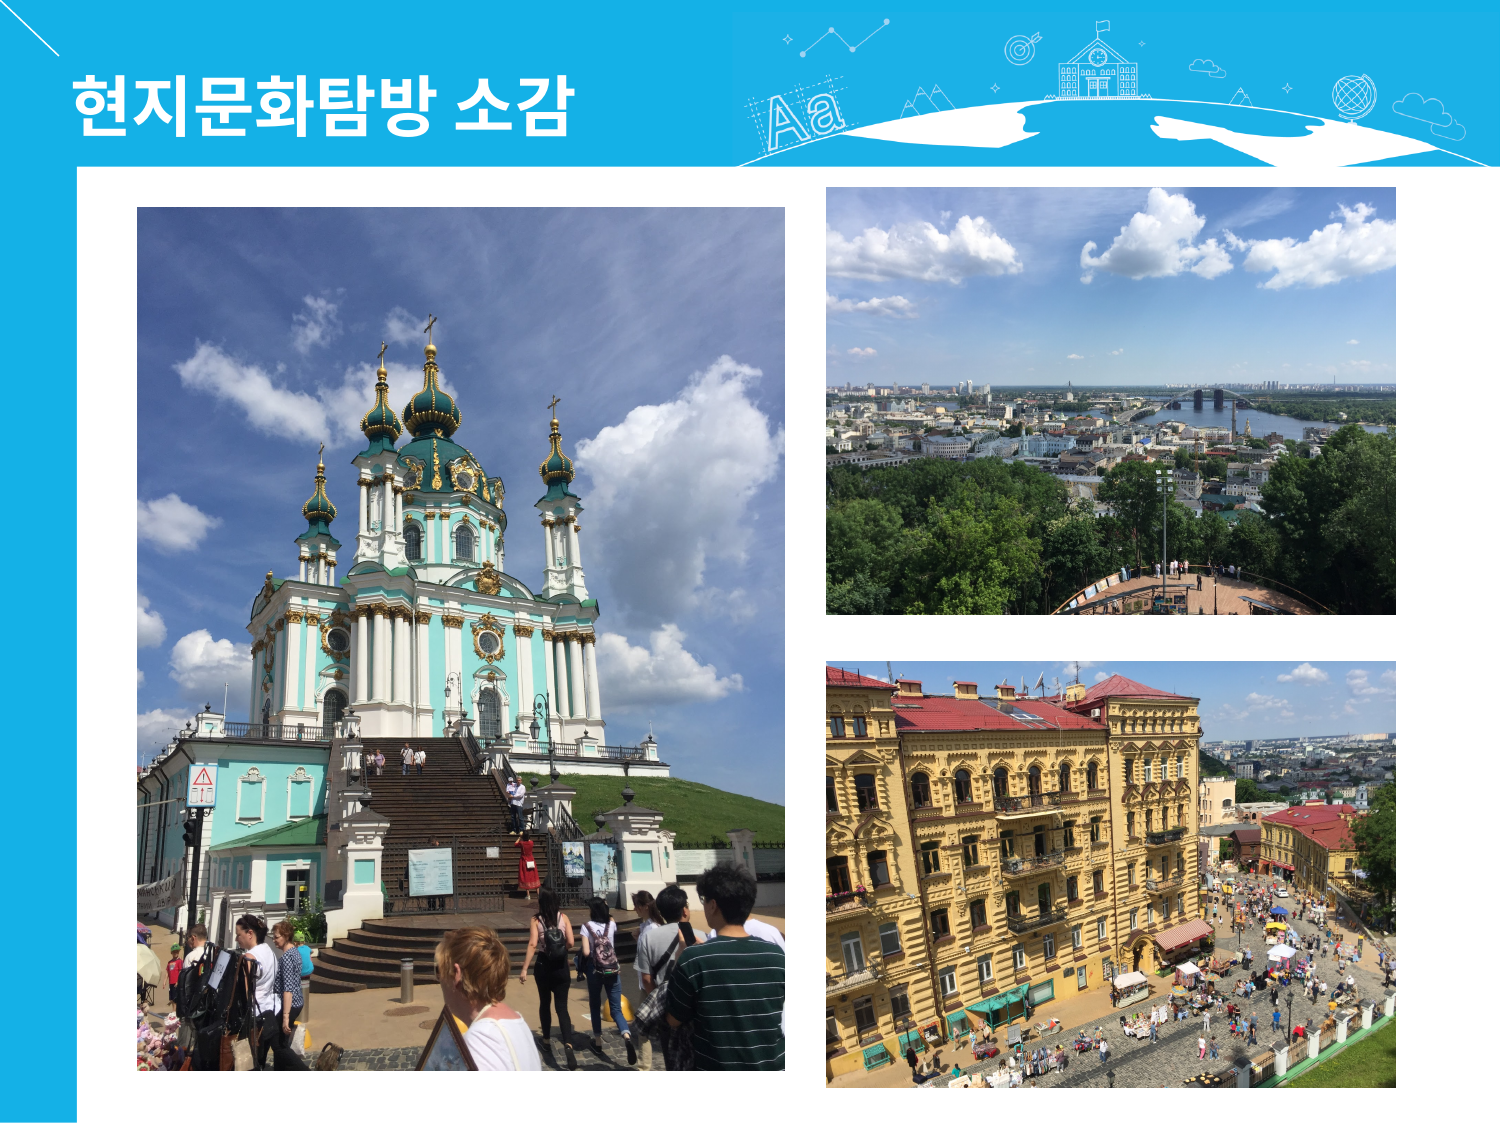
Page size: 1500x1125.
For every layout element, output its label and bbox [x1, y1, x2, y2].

text_box [0, 0, 60, 57]
picture [825, 660, 1396, 1089]
picture [825, 187, 1396, 616]
picture [137, 207, 786, 1071]
text_box [0, 0, 1500, 1123]
